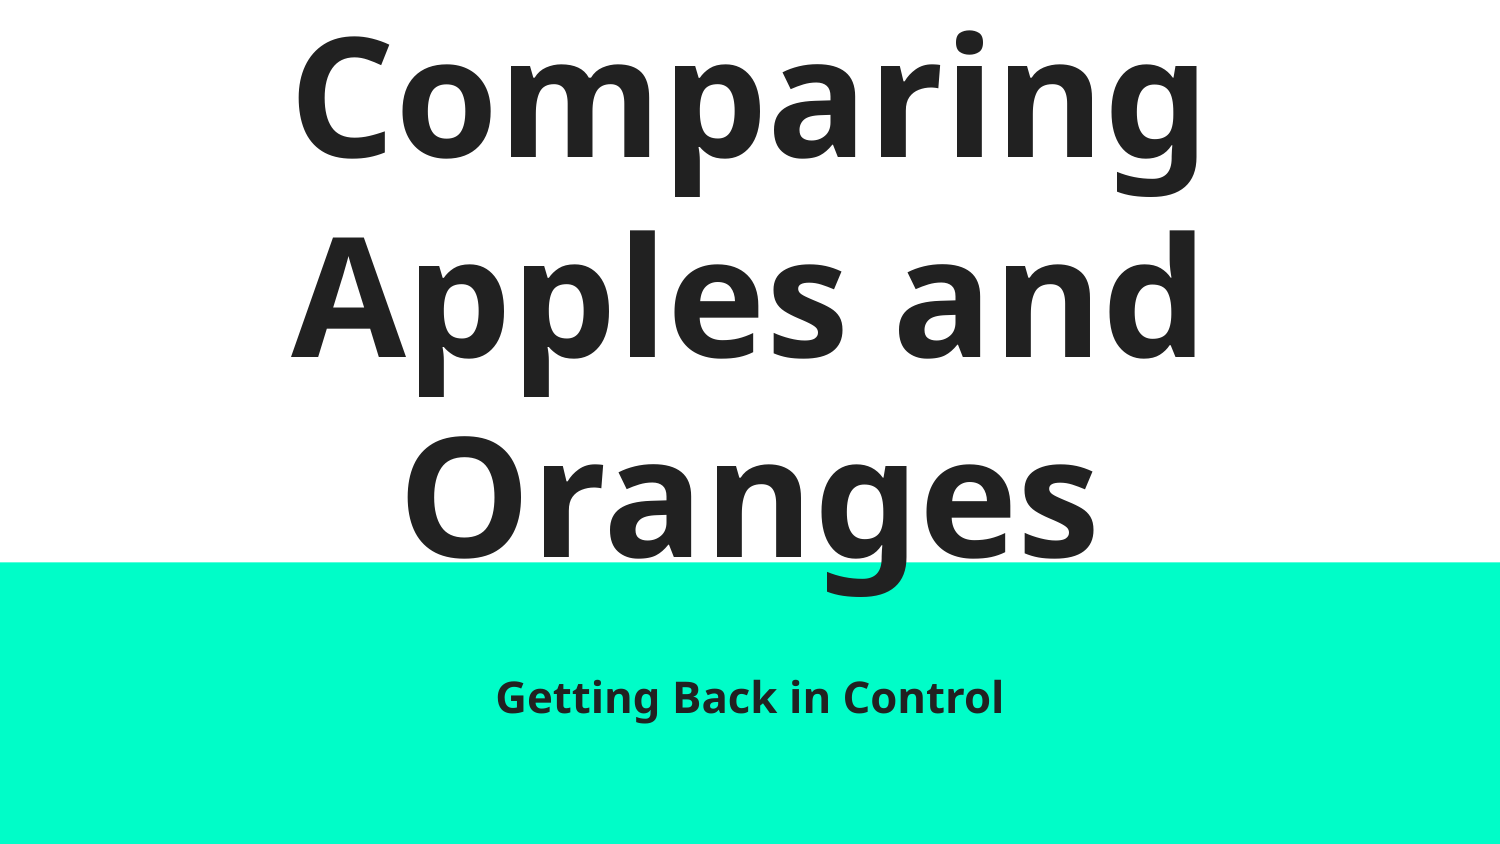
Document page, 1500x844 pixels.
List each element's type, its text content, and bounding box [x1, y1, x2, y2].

title Comparing Apples and Oranges [36, 226, 1464, 355]
subtitle Getting Back in Control [51, 638, 1449, 755]
